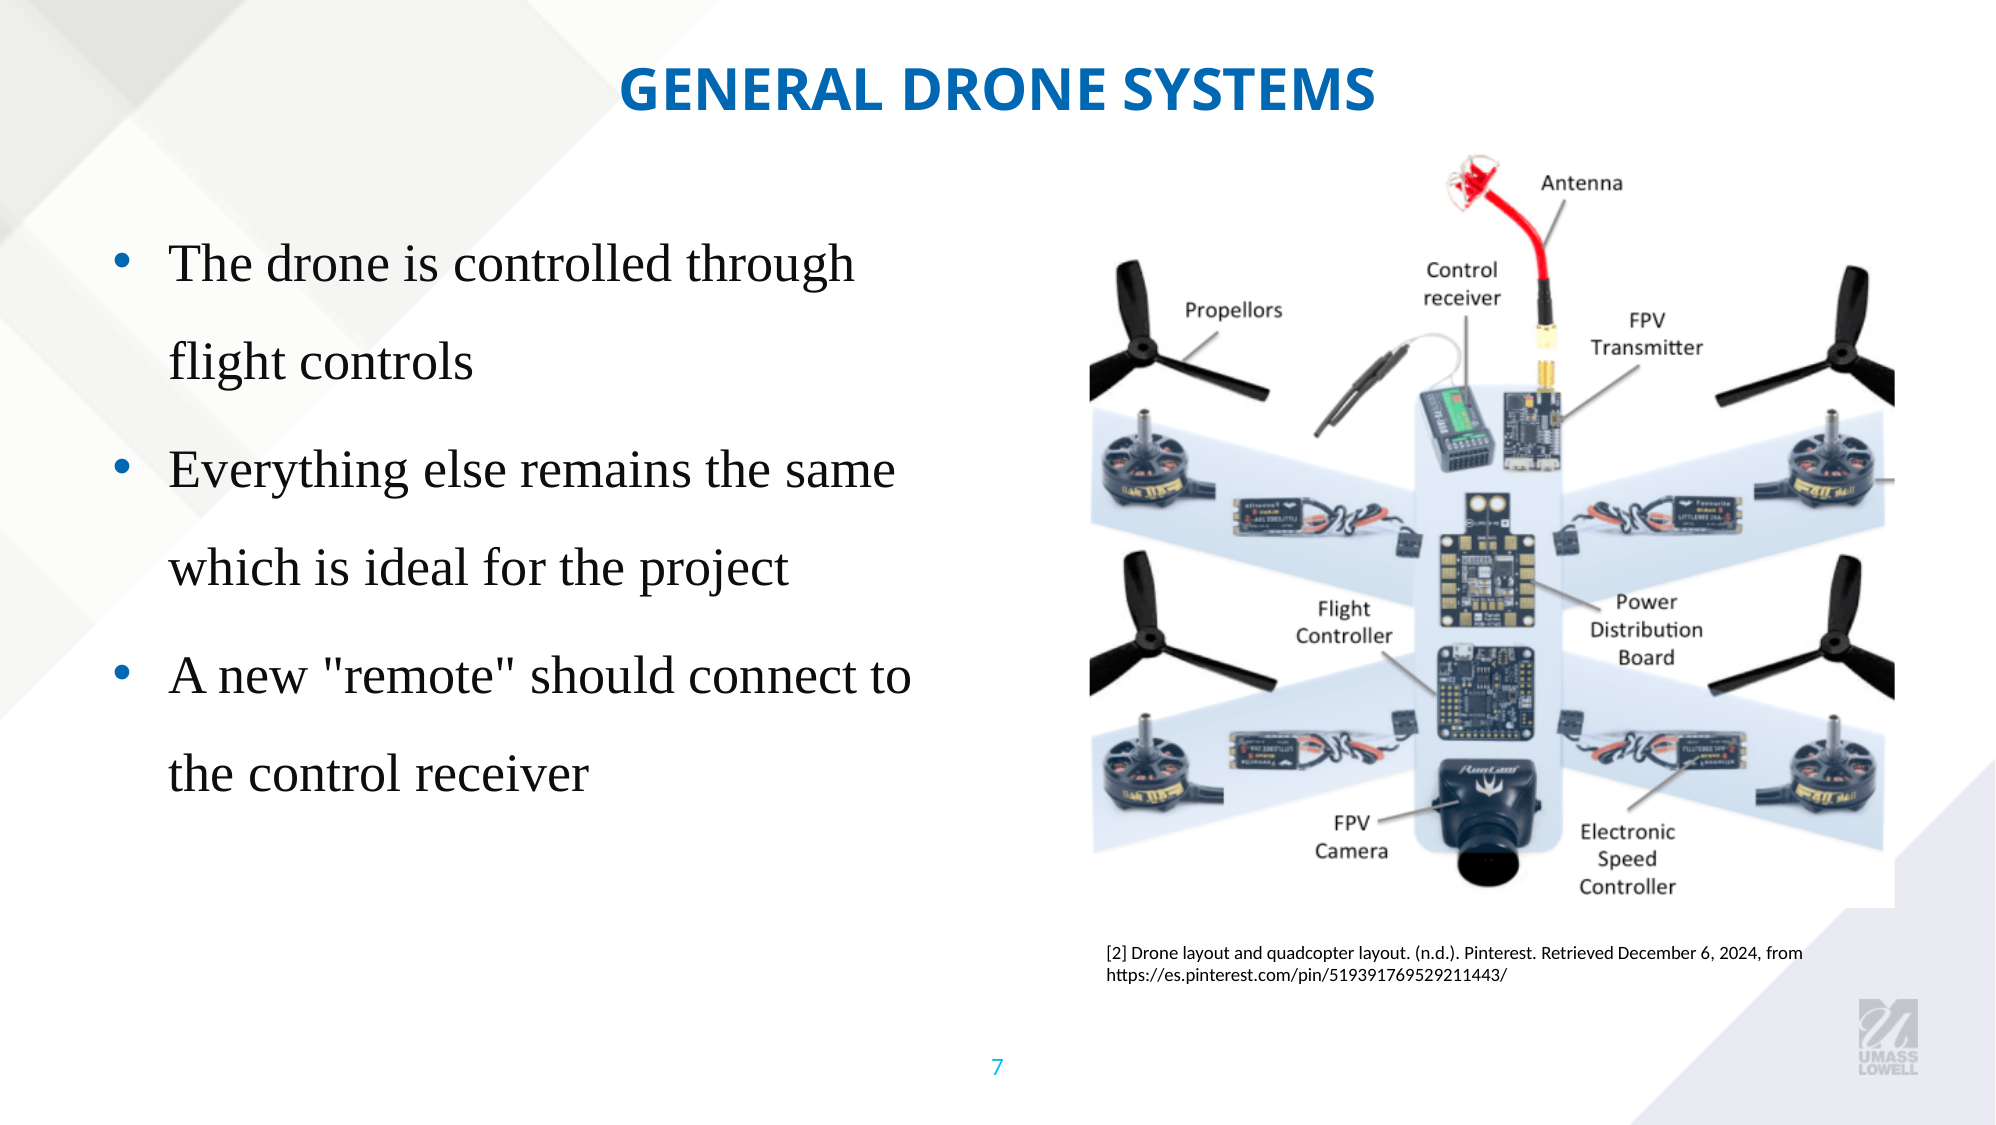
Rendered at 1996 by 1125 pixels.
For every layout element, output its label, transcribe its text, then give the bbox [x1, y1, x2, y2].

slide_number 7 [964, 1042, 1031, 1103]
picture [0, 0, 1996, 1125]
text_box [2] Drone layout and quadcopter layout. (n.d.). Pinterest. Retrieved December 6, 2024, from https://es.pinterest.com/pin/519391769529211443/ [1091, 933, 1895, 993]
title General Drone Systems [99, 45, 1896, 150]
list The drone is controlled through flight controls Everything else remains the same which is ideal for the project A new "remote" should connect to the control receiver [97, 187, 986, 1038]
